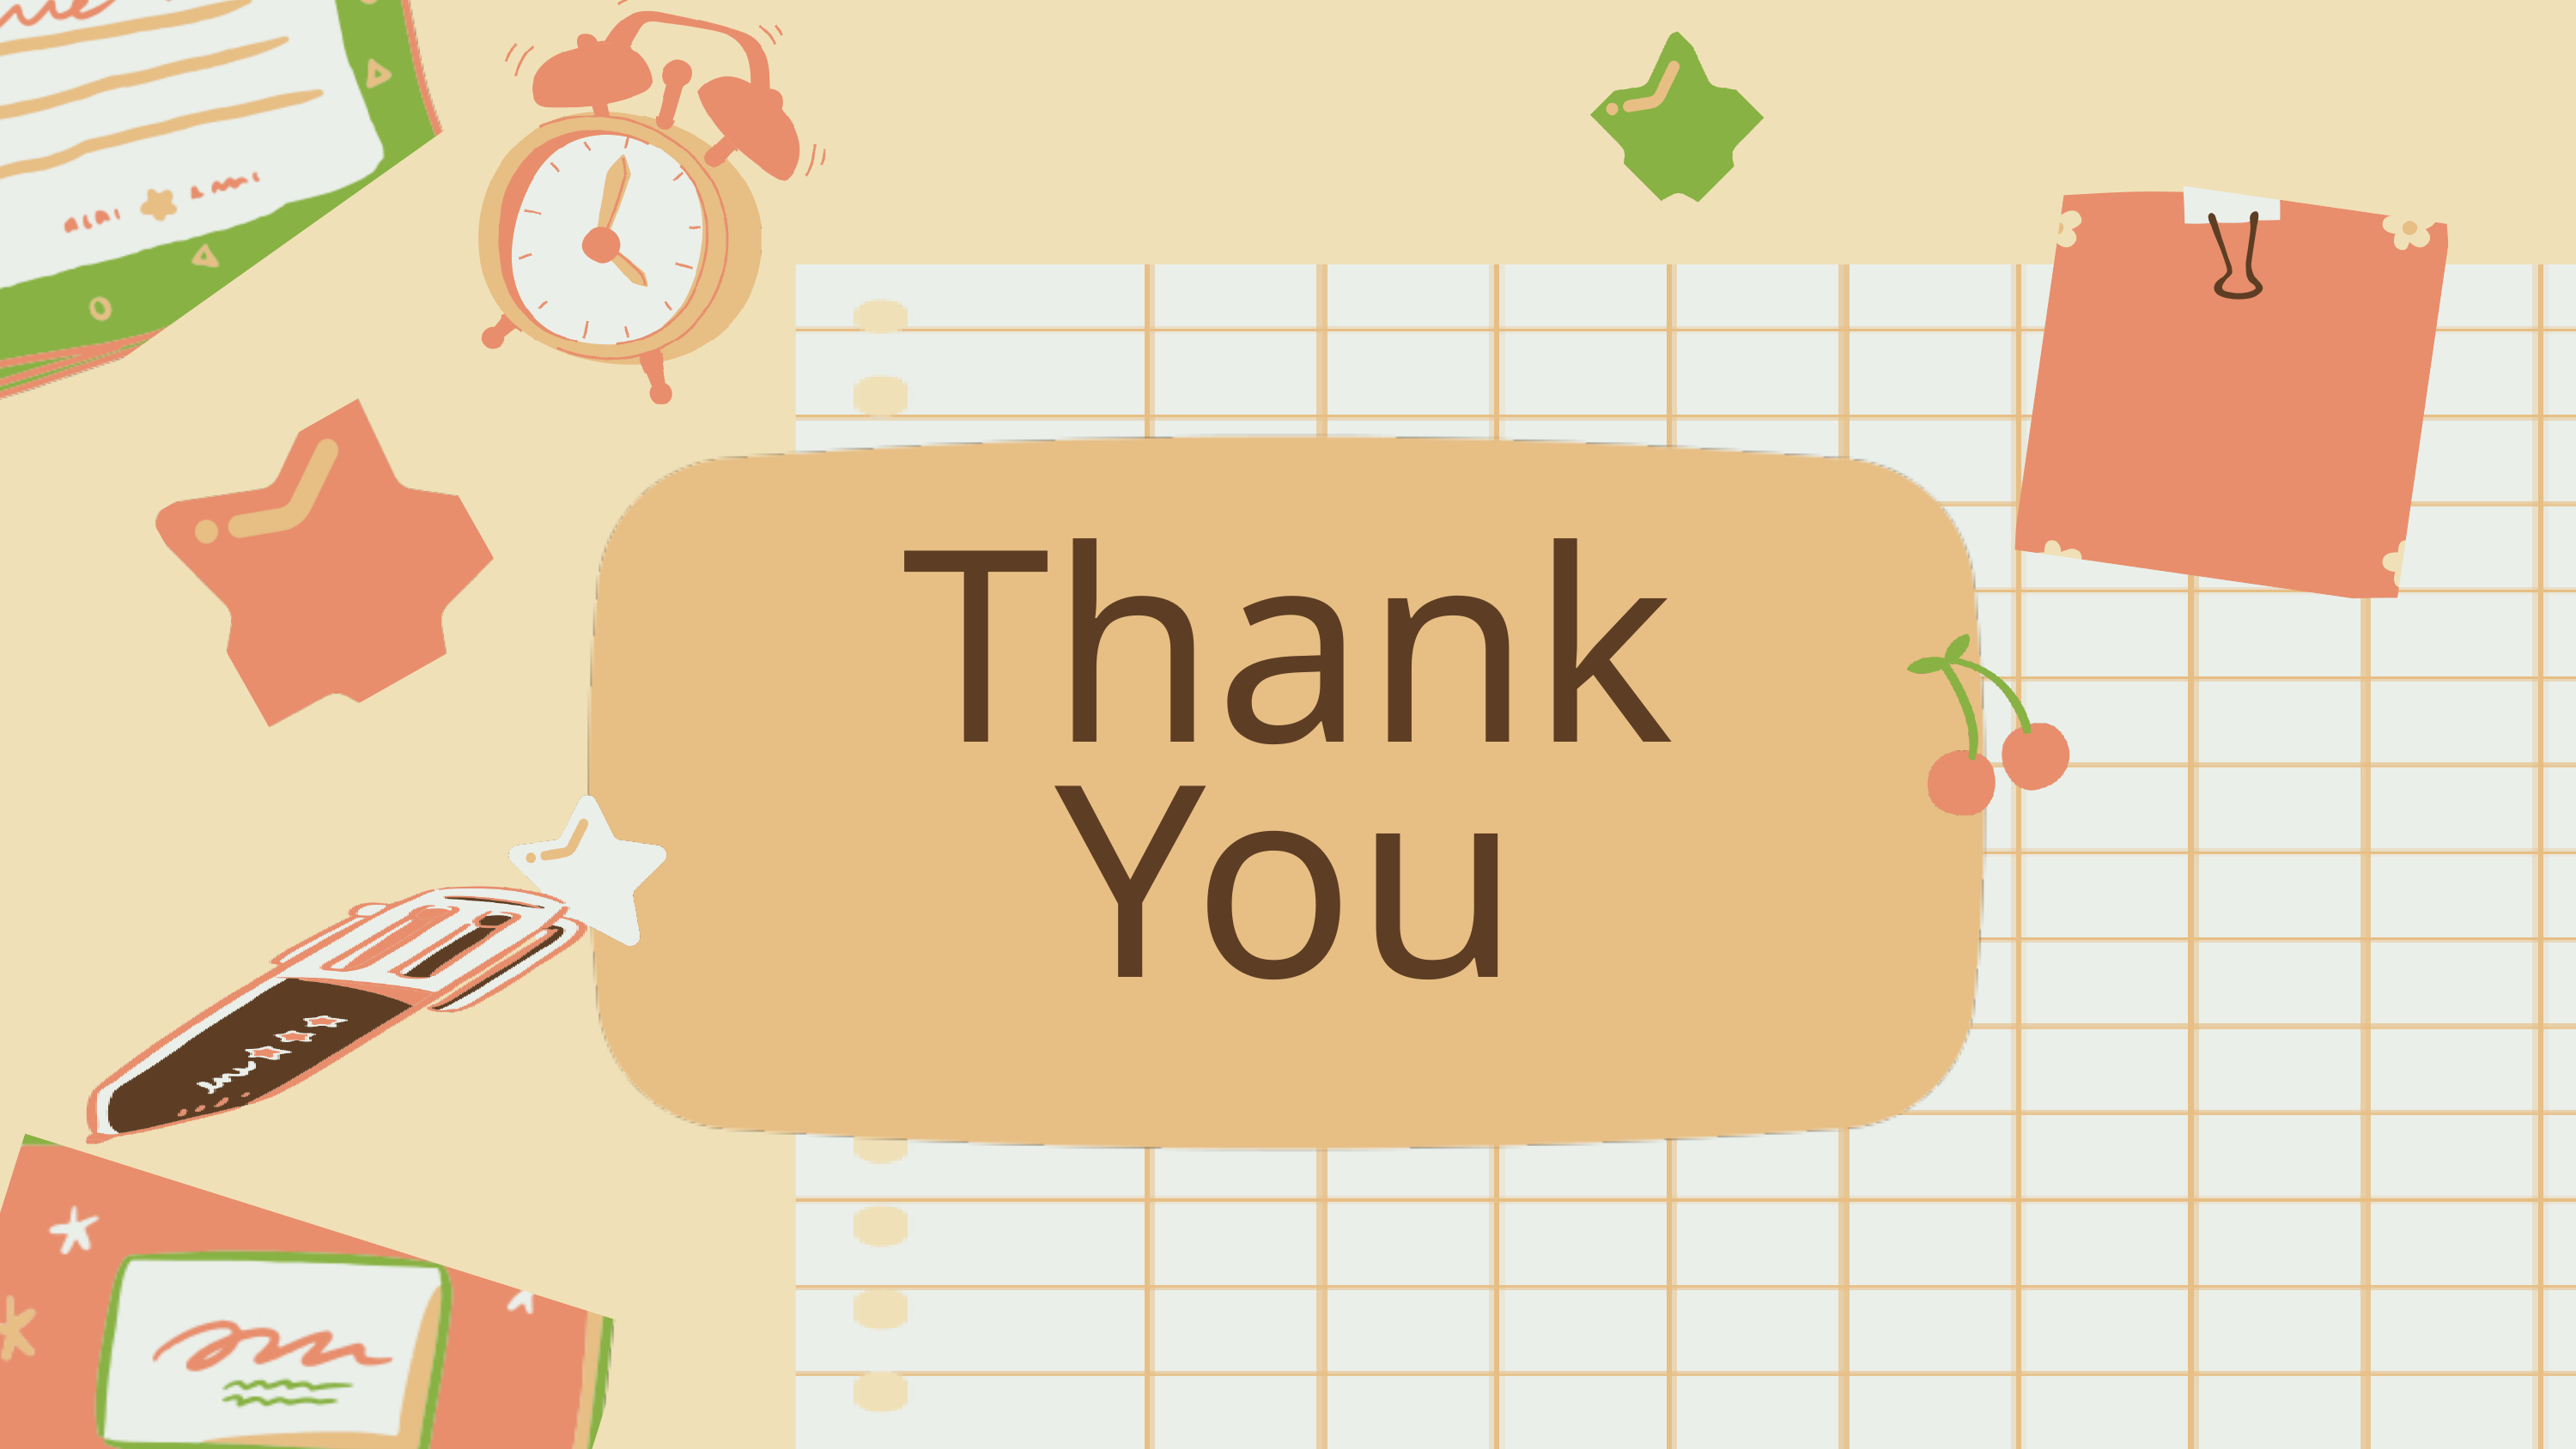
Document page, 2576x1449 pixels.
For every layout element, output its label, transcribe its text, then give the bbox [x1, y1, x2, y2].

text_box [1583, 29, 1774, 221]
text_box [586, 430, 1990, 793]
text_box [2013, 169, 2451, 605]
text_box [1972, 634, 2070, 815]
text_box [469, 0, 826, 404]
text_box [0, 1133, 632, 1449]
text_box [149, 379, 524, 748]
text_box [85, 886, 587, 1145]
text_box [795, 264, 2576, 1449]
text_box [586, 815, 1990, 1157]
text_box Thank You [604, 560, 1972, 1032]
text_box [0, 0, 469, 431]
text_box [506, 793, 604, 949]
